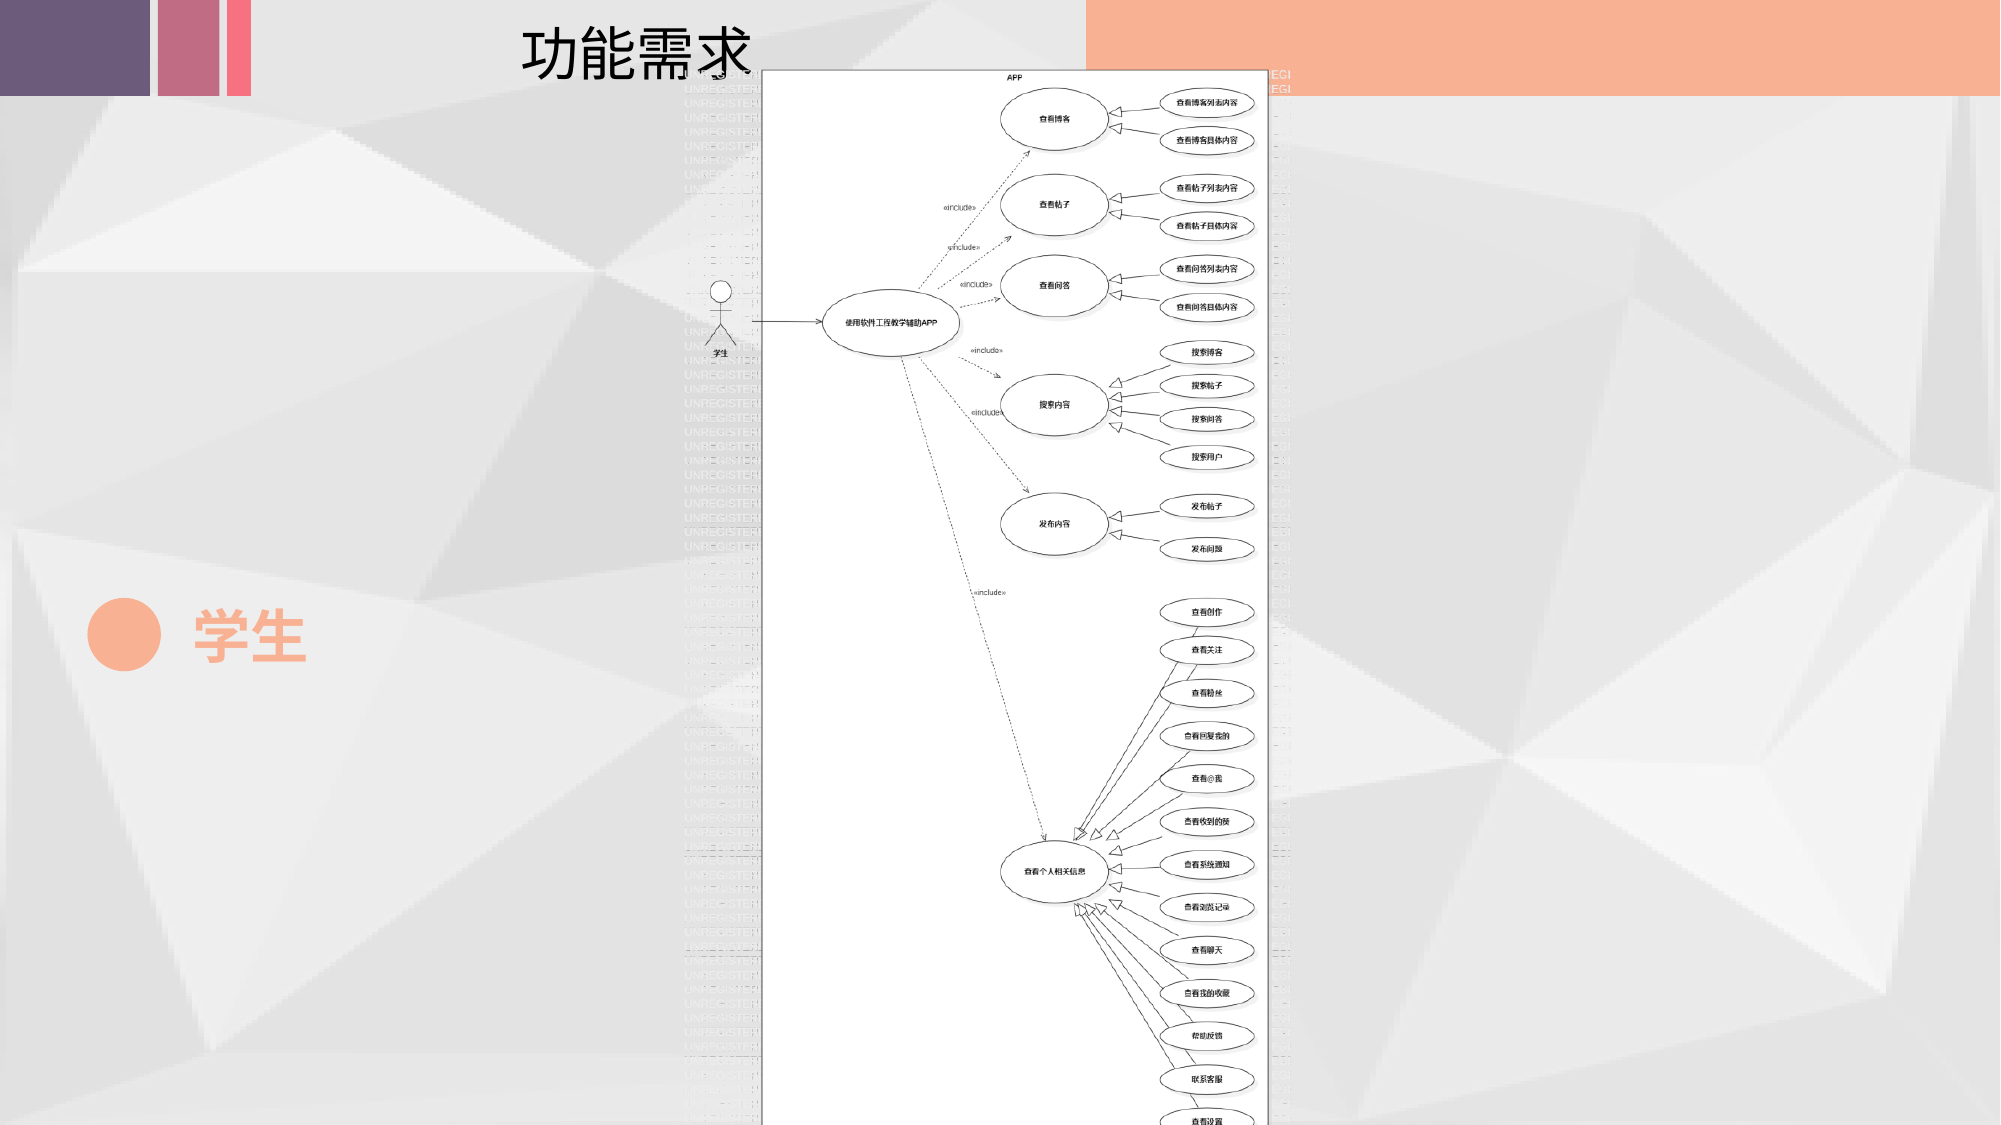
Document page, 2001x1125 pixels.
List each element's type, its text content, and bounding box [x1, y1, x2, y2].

text_box [227, 0, 251, 96]
text_box [157, 0, 220, 96]
text_box [1086, 0, 2000, 96]
text_box 学生 [177, 592, 325, 678]
text_box 功能需求 [505, 9, 769, 95]
text_box [87, 597, 161, 672]
picture [0, 0, 2001, 1125]
text_box [0, 0, 150, 96]
